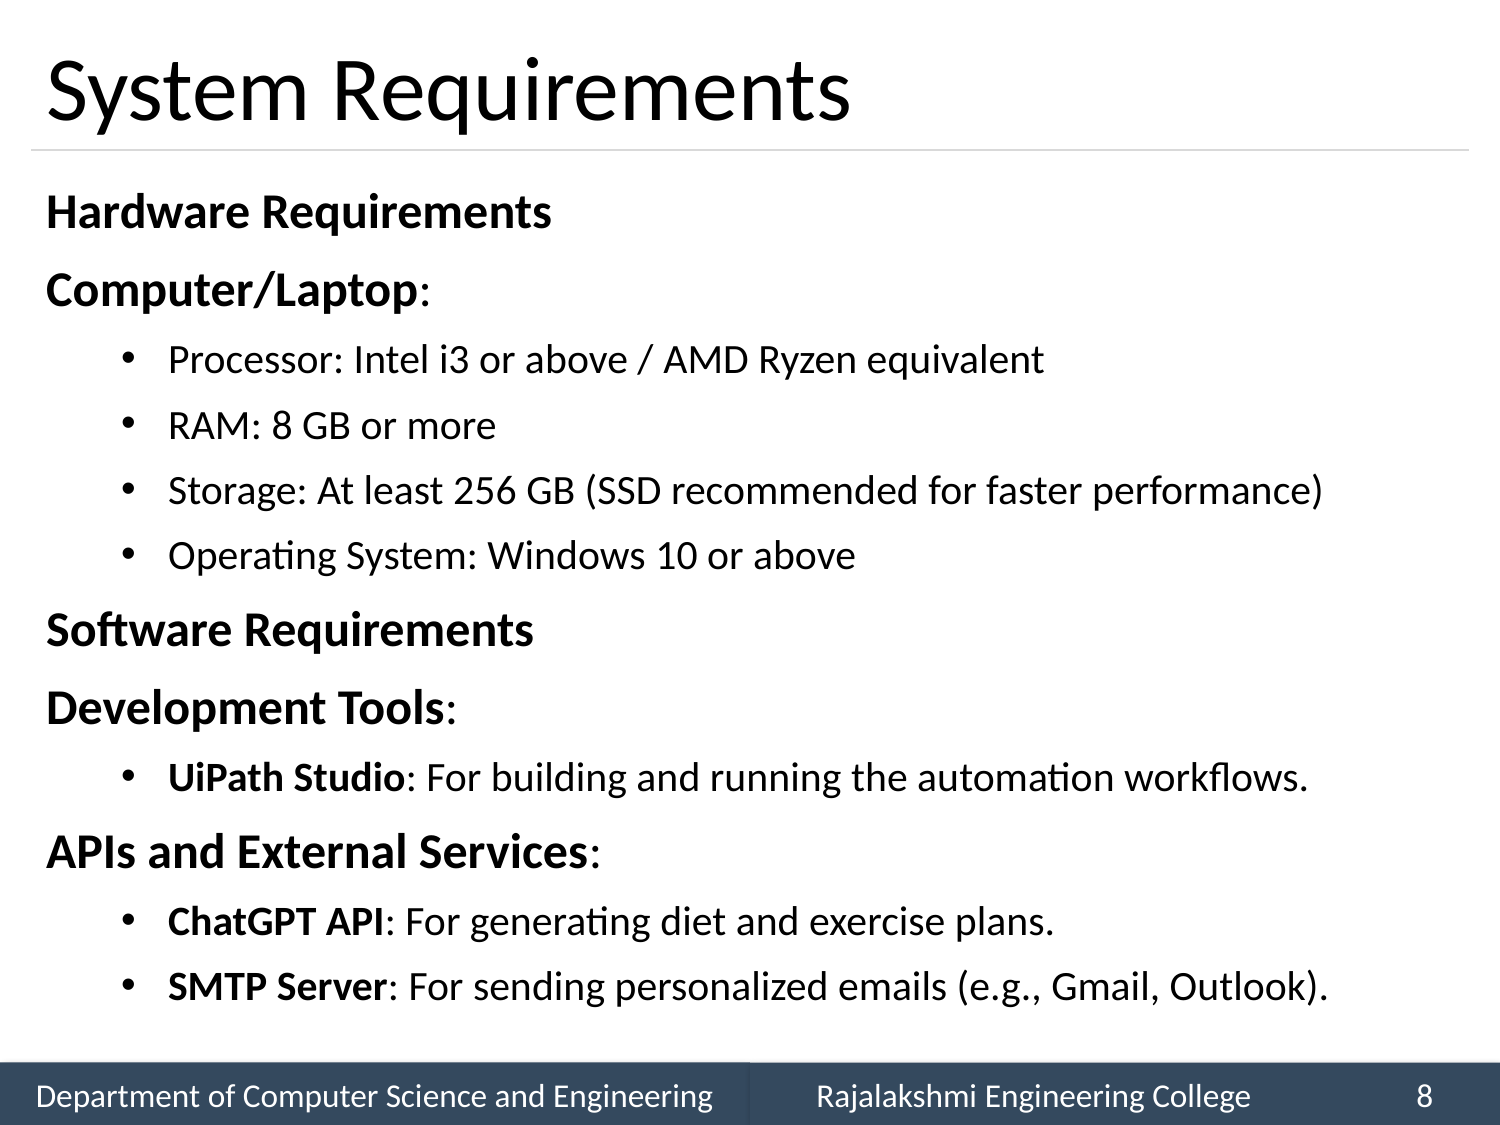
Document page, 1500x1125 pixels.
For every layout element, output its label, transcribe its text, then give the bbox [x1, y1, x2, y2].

list Hardware Requirements Computer/Laptop: Processor: Intel i3 or above / AMD Ryzen equivalent RAM: 8 GB or more Storage: At least 256 GB (SSD recommended for faster performance) Operating System: Windows 10 or above Software Requirements Development Tools: UiPath Studio: For building and running the automation workflows. APIs and External Services: ChatGPT API: For generating diet and exercise plans. SMTP Server: For sending personalized emails (e.g., Gmail, Outlook). [31, 162, 1469, 1038]
title System Requirements [31, 17, 1469, 150]
